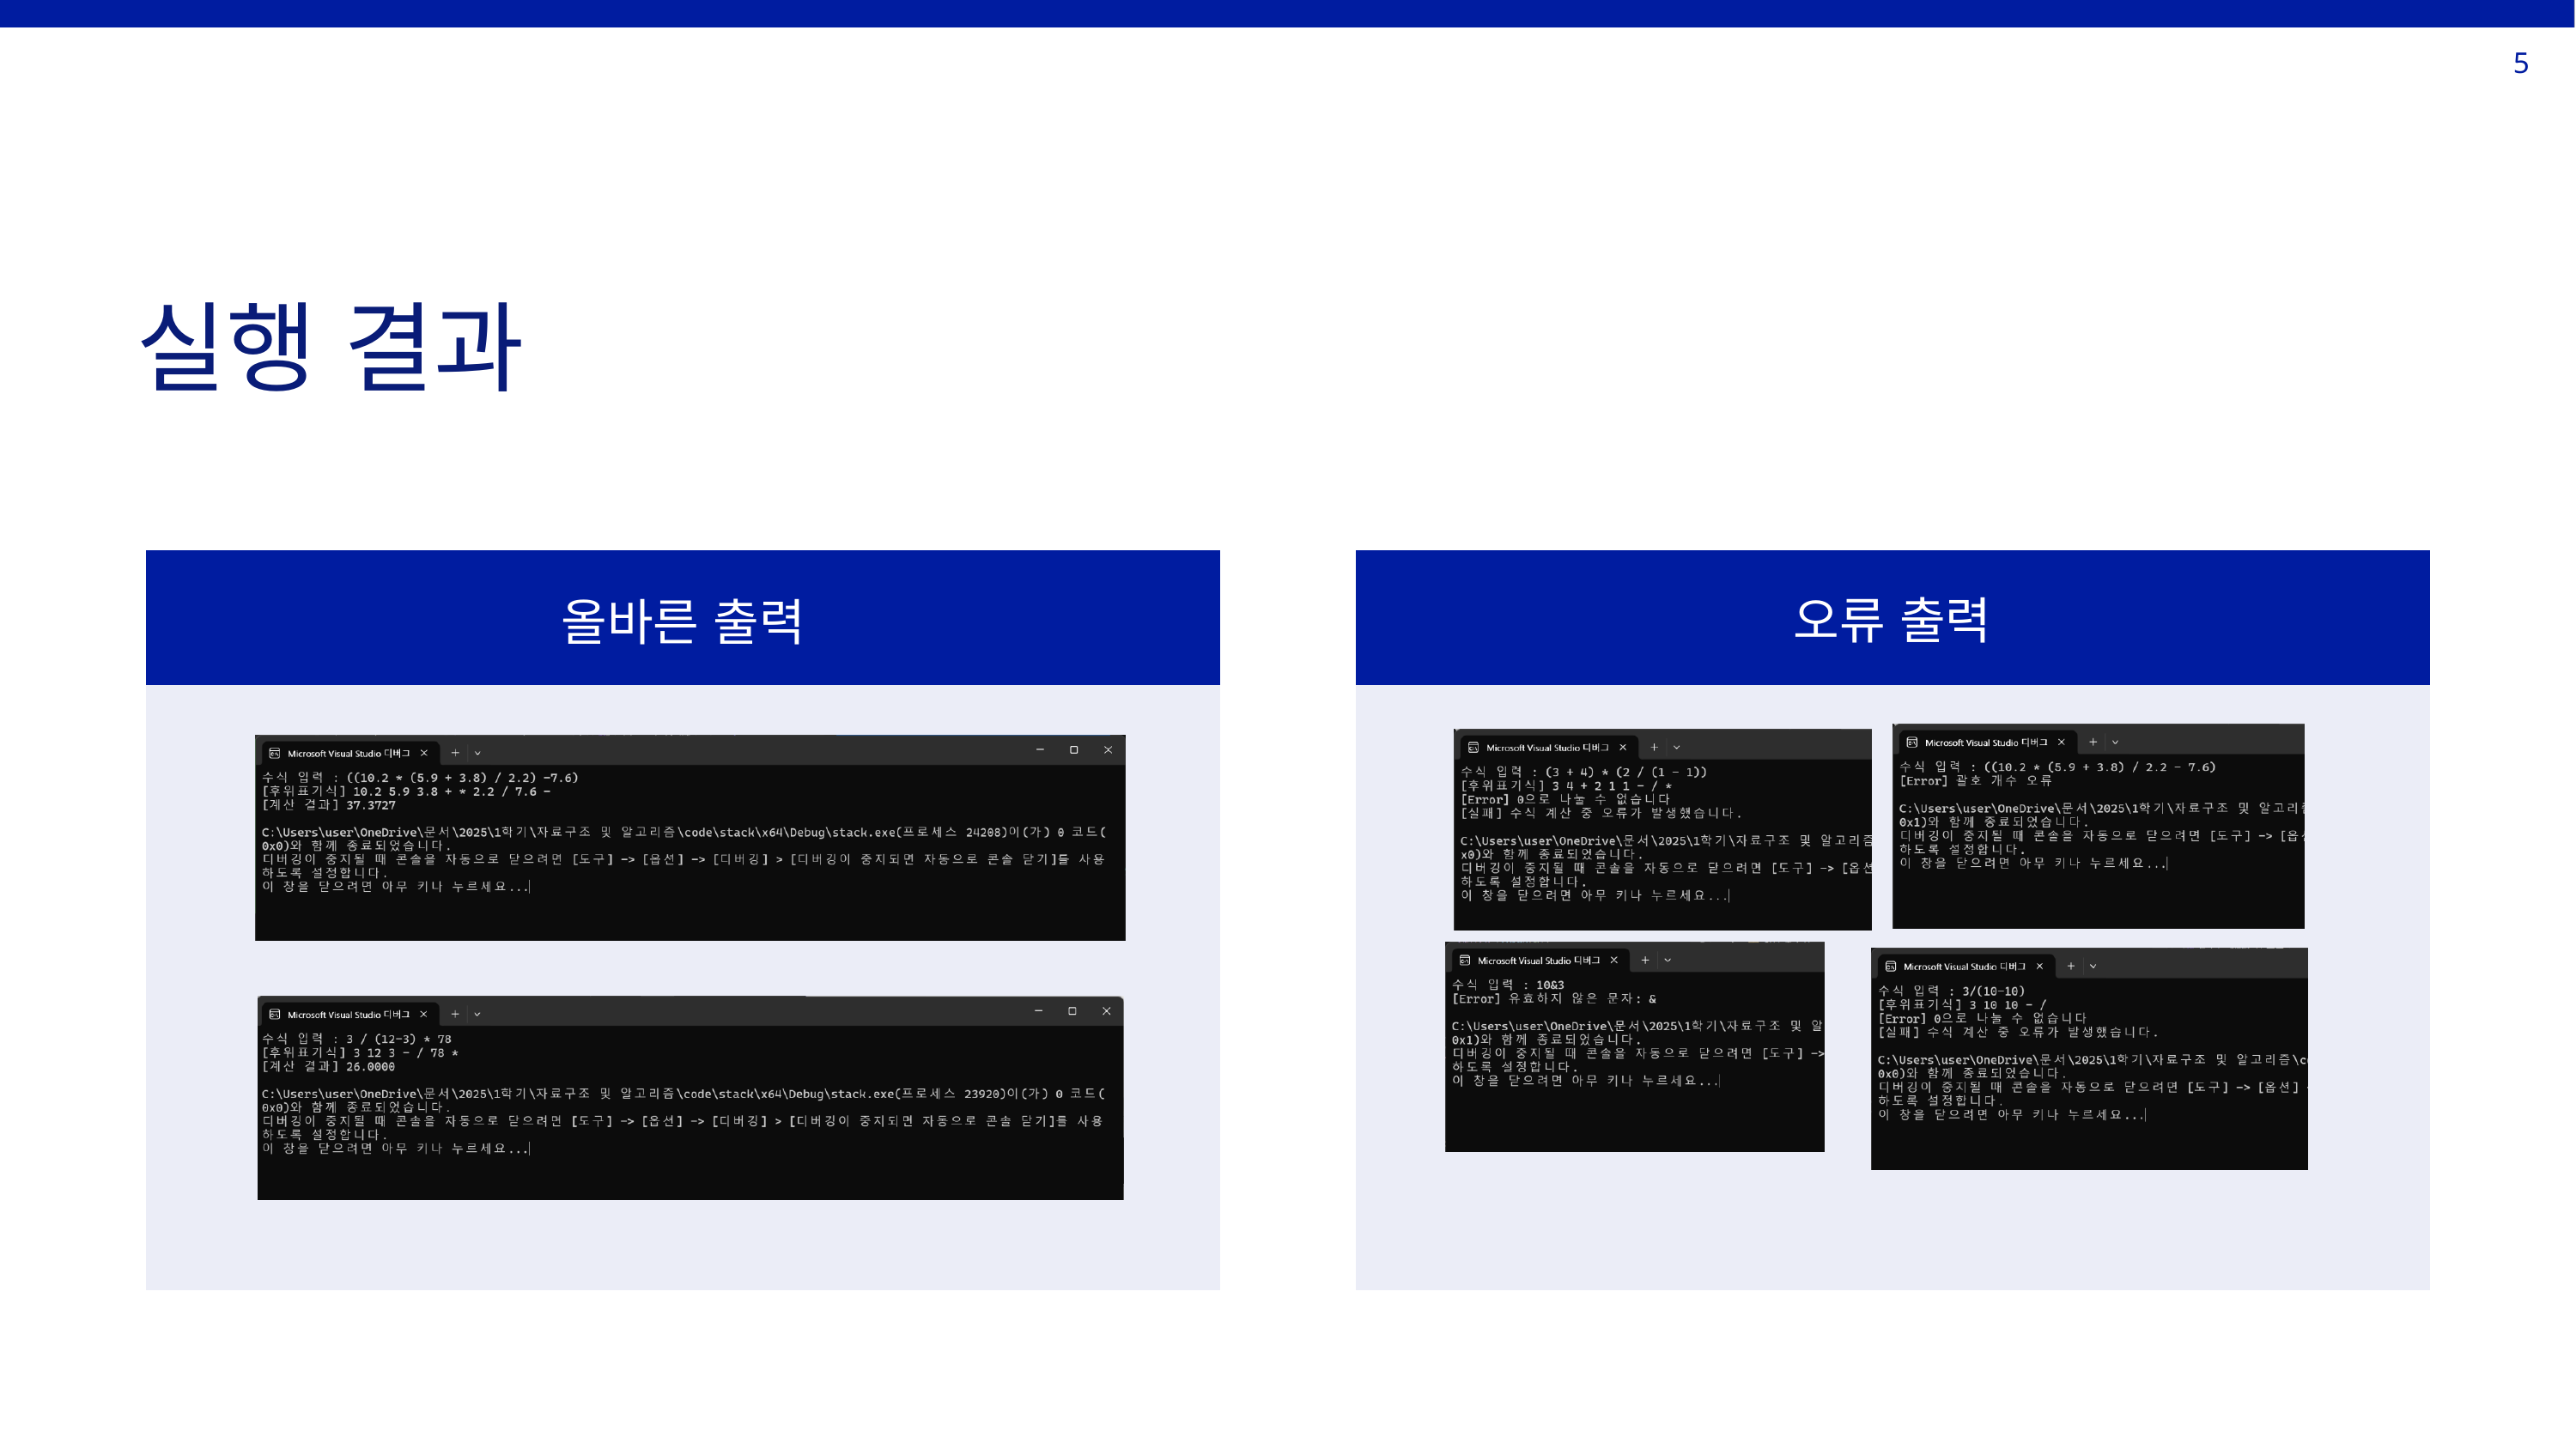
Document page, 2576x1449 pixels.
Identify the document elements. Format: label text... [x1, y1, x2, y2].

picture [1355, 550, 2430, 1290]
picture [146, 550, 1221, 1290]
picture [0, 0, 2576, 27]
text_box 실행 결과 [136, 266, 1145, 404]
text_box 5 [2452, 43, 2530, 84]
